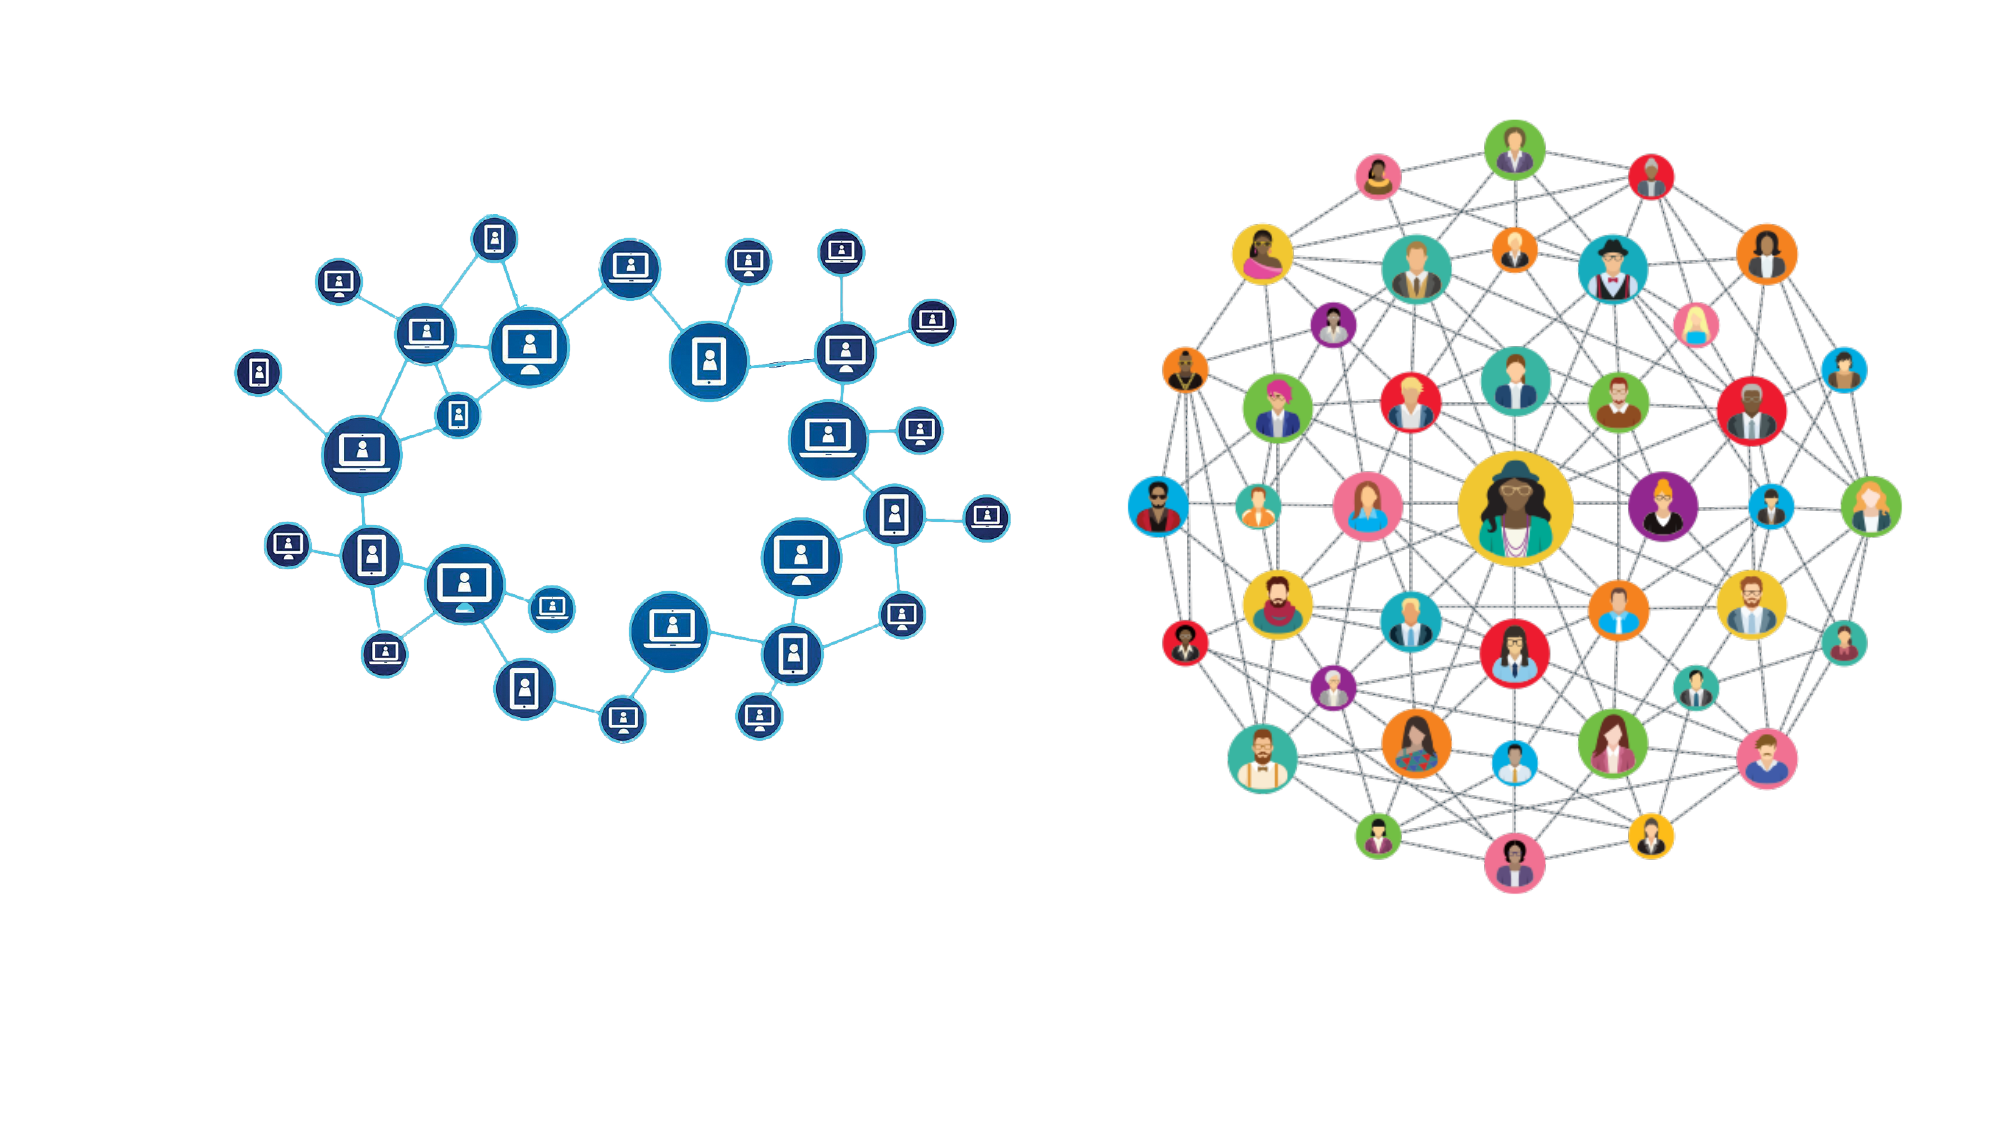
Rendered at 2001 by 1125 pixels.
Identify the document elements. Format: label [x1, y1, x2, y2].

picture [1125, 115, 1907, 899]
picture [233, 214, 1011, 744]
